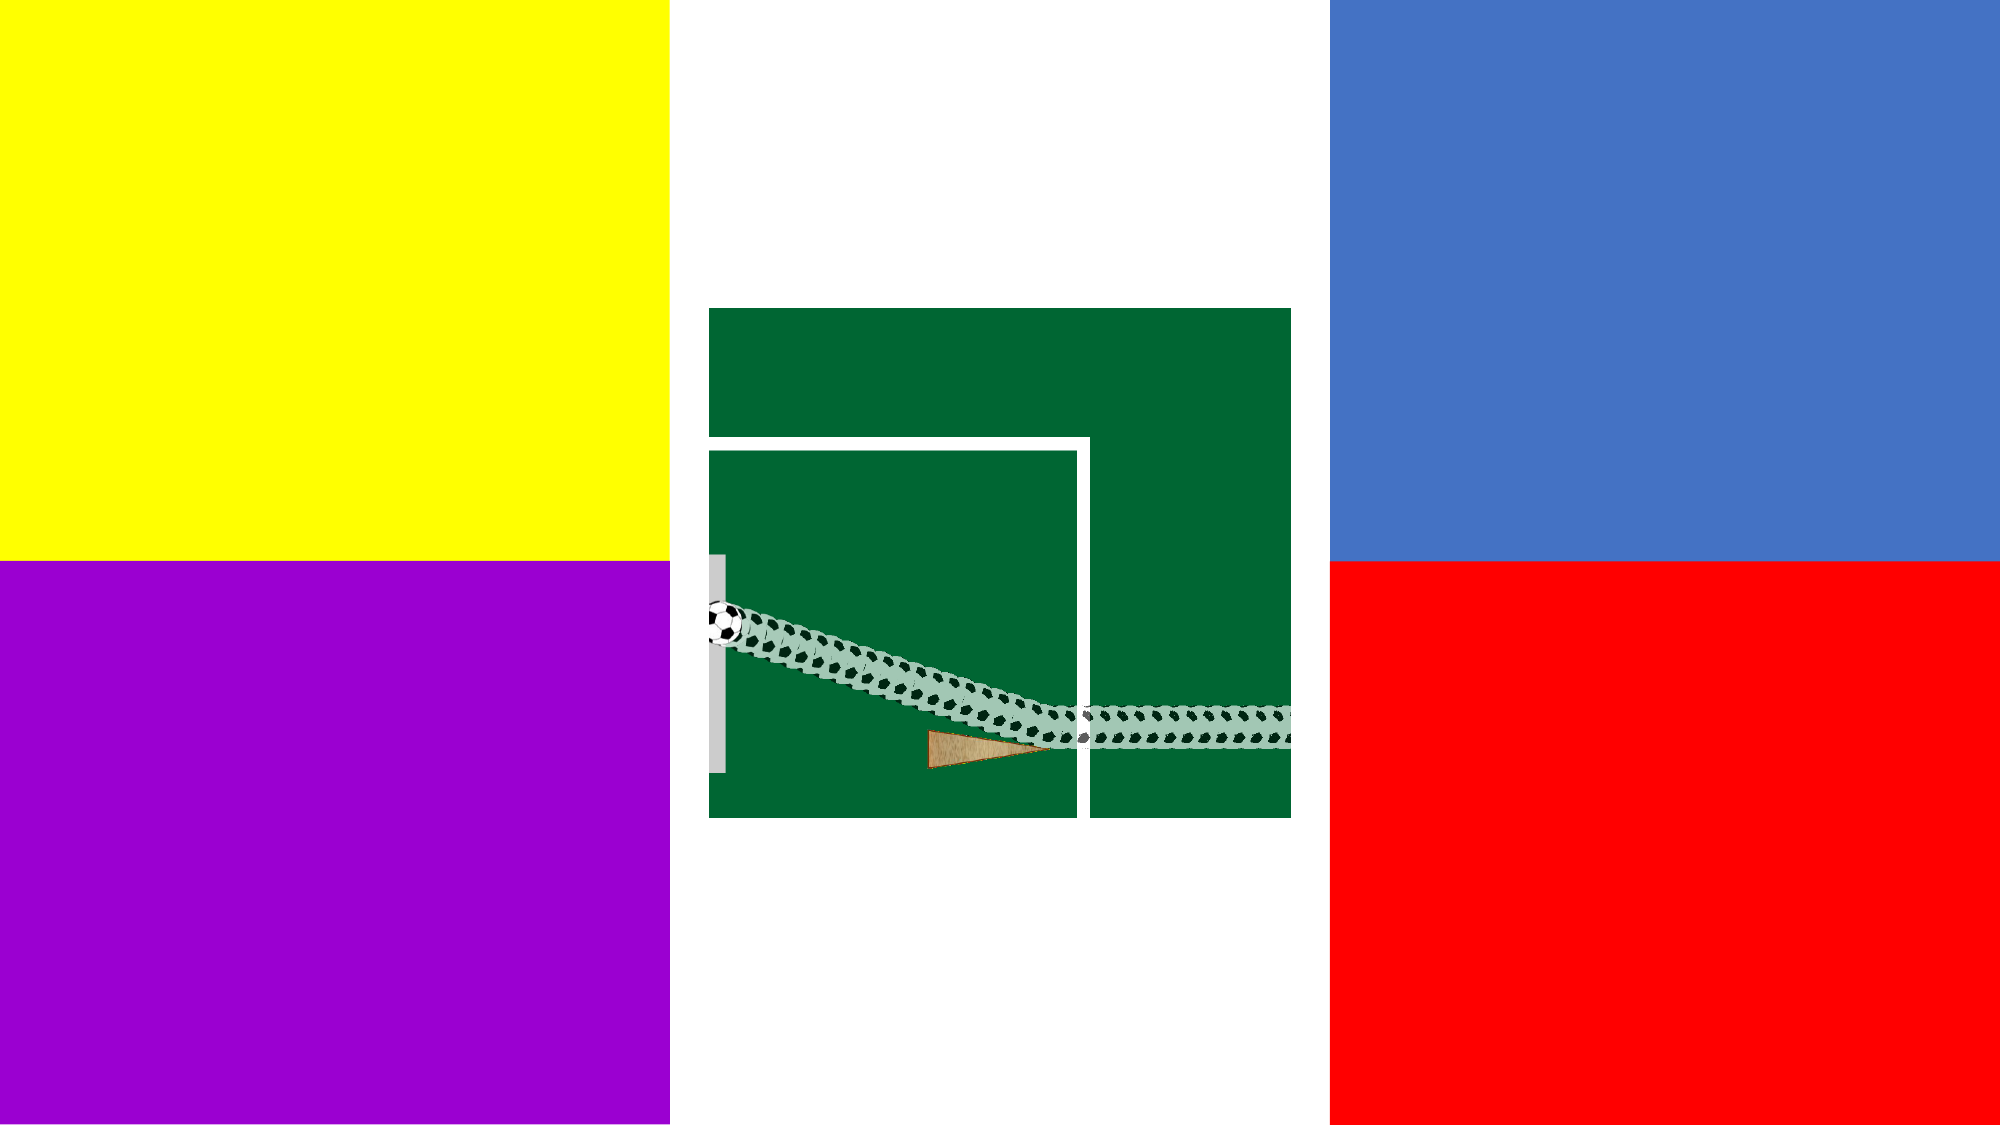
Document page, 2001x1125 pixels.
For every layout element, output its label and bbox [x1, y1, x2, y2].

text_box [0, 0, 670, 560]
text_box [1330, 0, 2000, 561]
picture [709, 308, 1291, 818]
text_box [0, 560, 670, 1125]
text_box [1329, 561, 2000, 1125]
